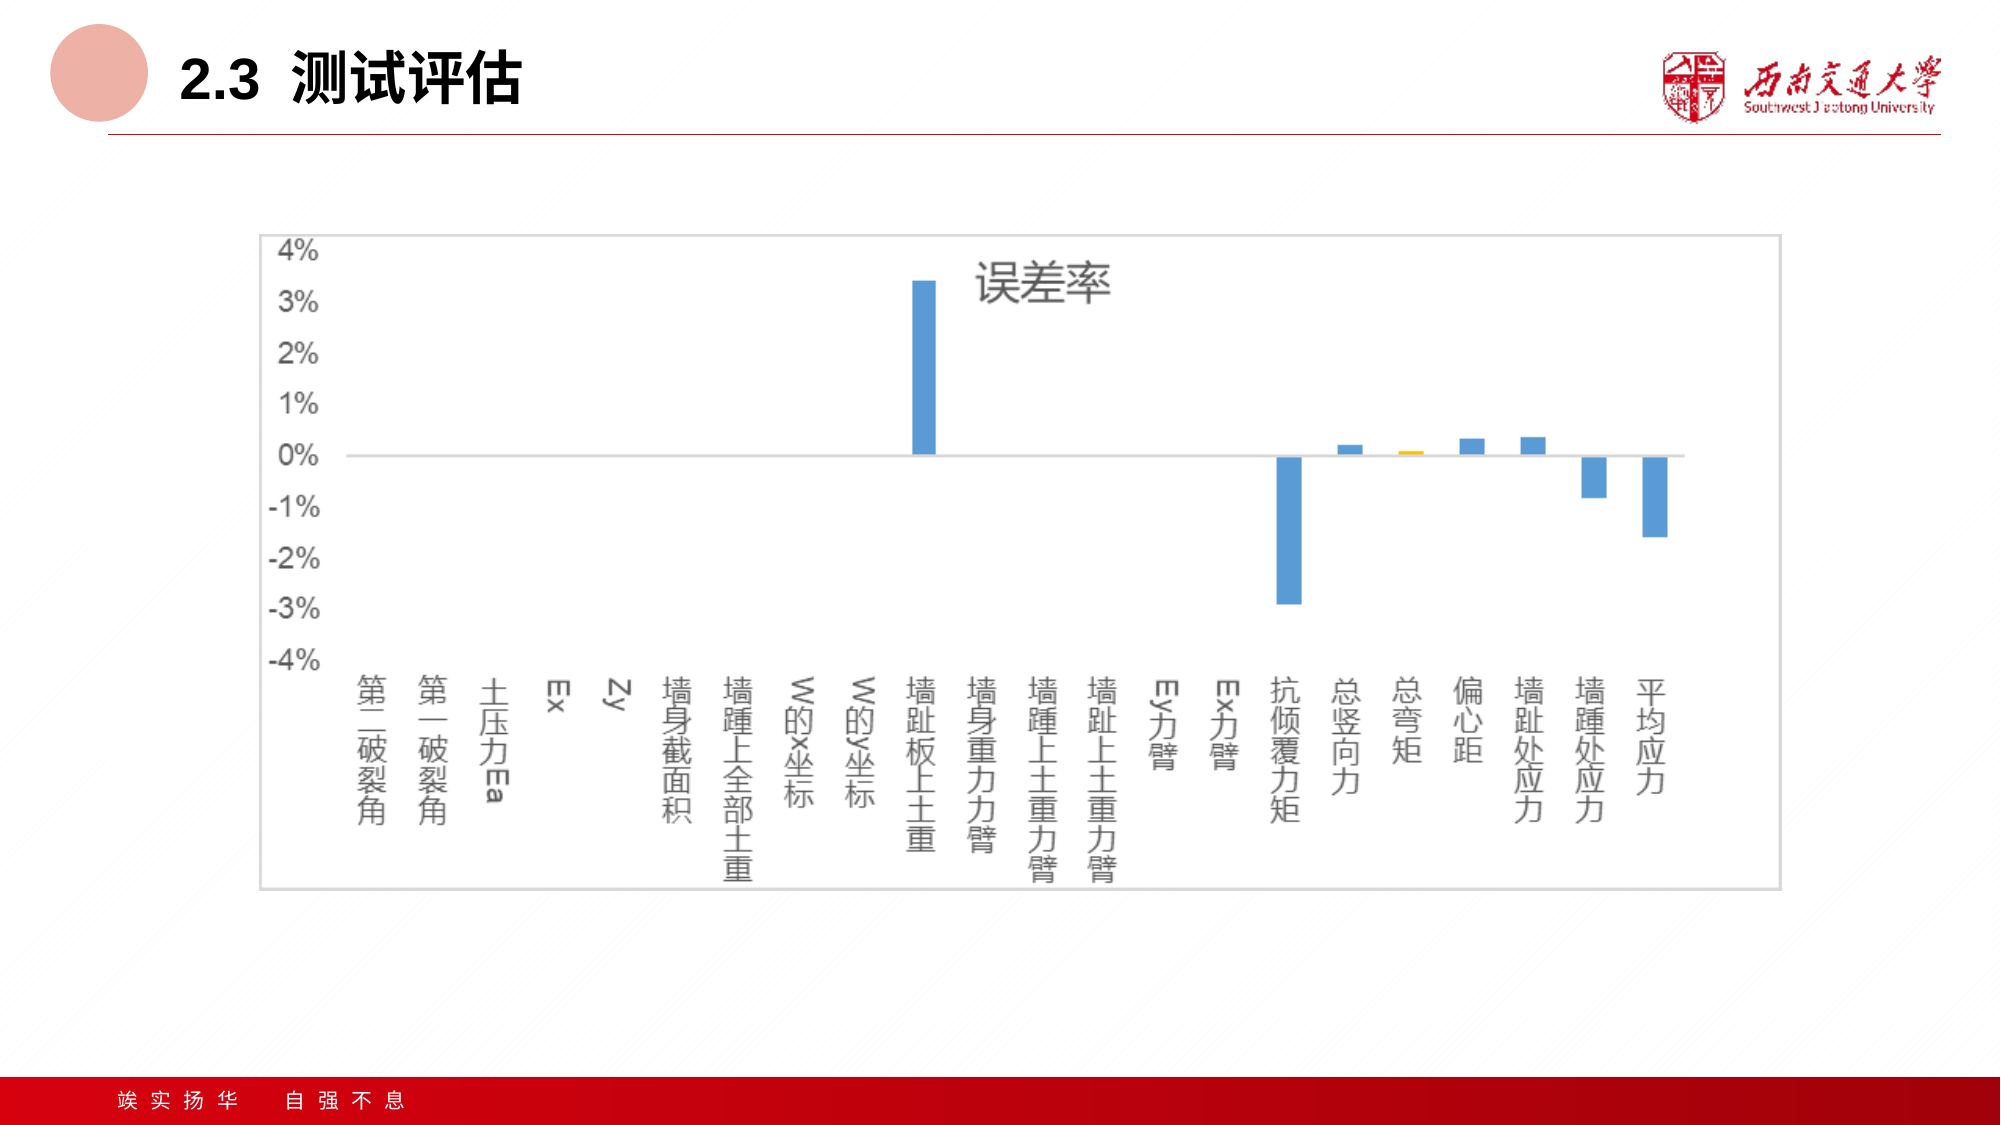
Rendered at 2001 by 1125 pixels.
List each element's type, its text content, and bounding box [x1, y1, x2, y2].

text_box 2.3 测试评估 [164, 41, 1946, 176]
picture [259, 234, 1782, 891]
